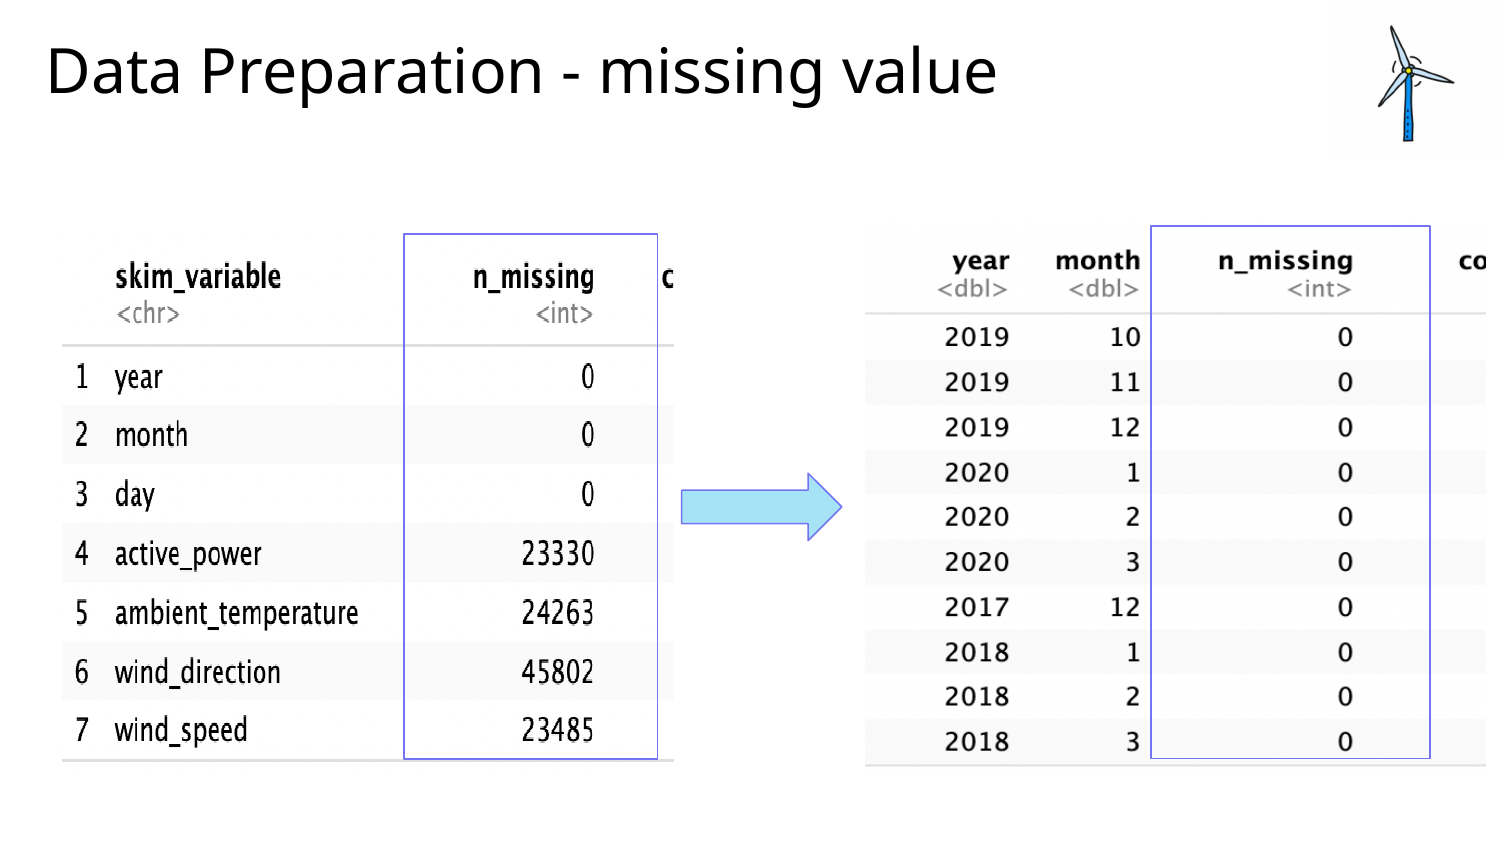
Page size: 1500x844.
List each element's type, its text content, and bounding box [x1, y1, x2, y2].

picture [1332, 0, 1500, 160]
title Data Preparation - missing value [45, 28, 1074, 108]
text_box [681, 473, 842, 541]
picture [53, 225, 674, 787]
picture [865, 222, 1486, 777]
